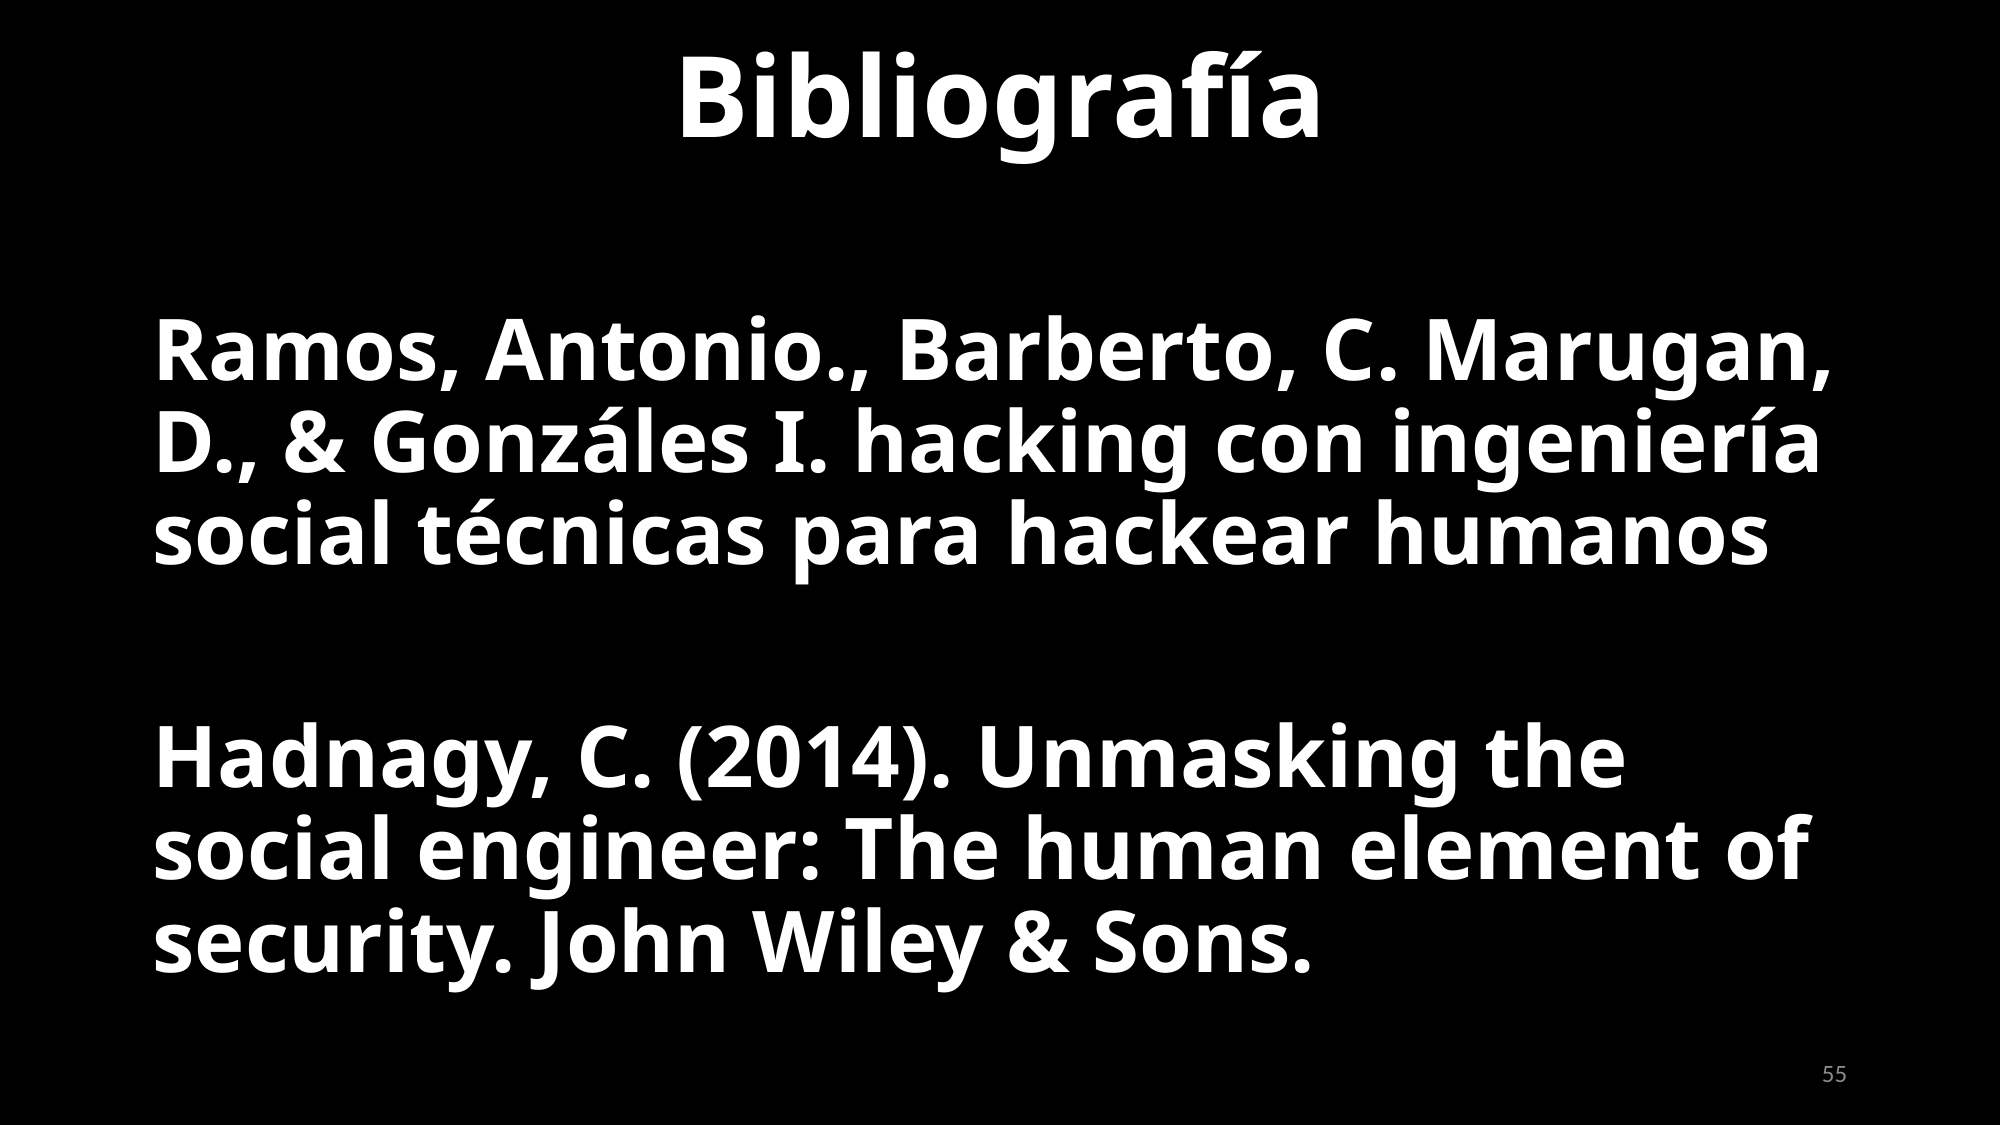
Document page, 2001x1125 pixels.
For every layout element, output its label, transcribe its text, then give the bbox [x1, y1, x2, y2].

slide_number 55 [1412, 1042, 1863, 1103]
text_box Bibliografía [0, 17, 2000, 167]
list Ramos, Antonio., Barberto, C. Marugan, D., & Gonzáles I. hacking con ingeniería social técnicas para hackear humanos Hadnagy, C. (2014). Unmasking the social engineer: The human element of security. John Wiley & Sons. [137, 299, 1863, 1014]
